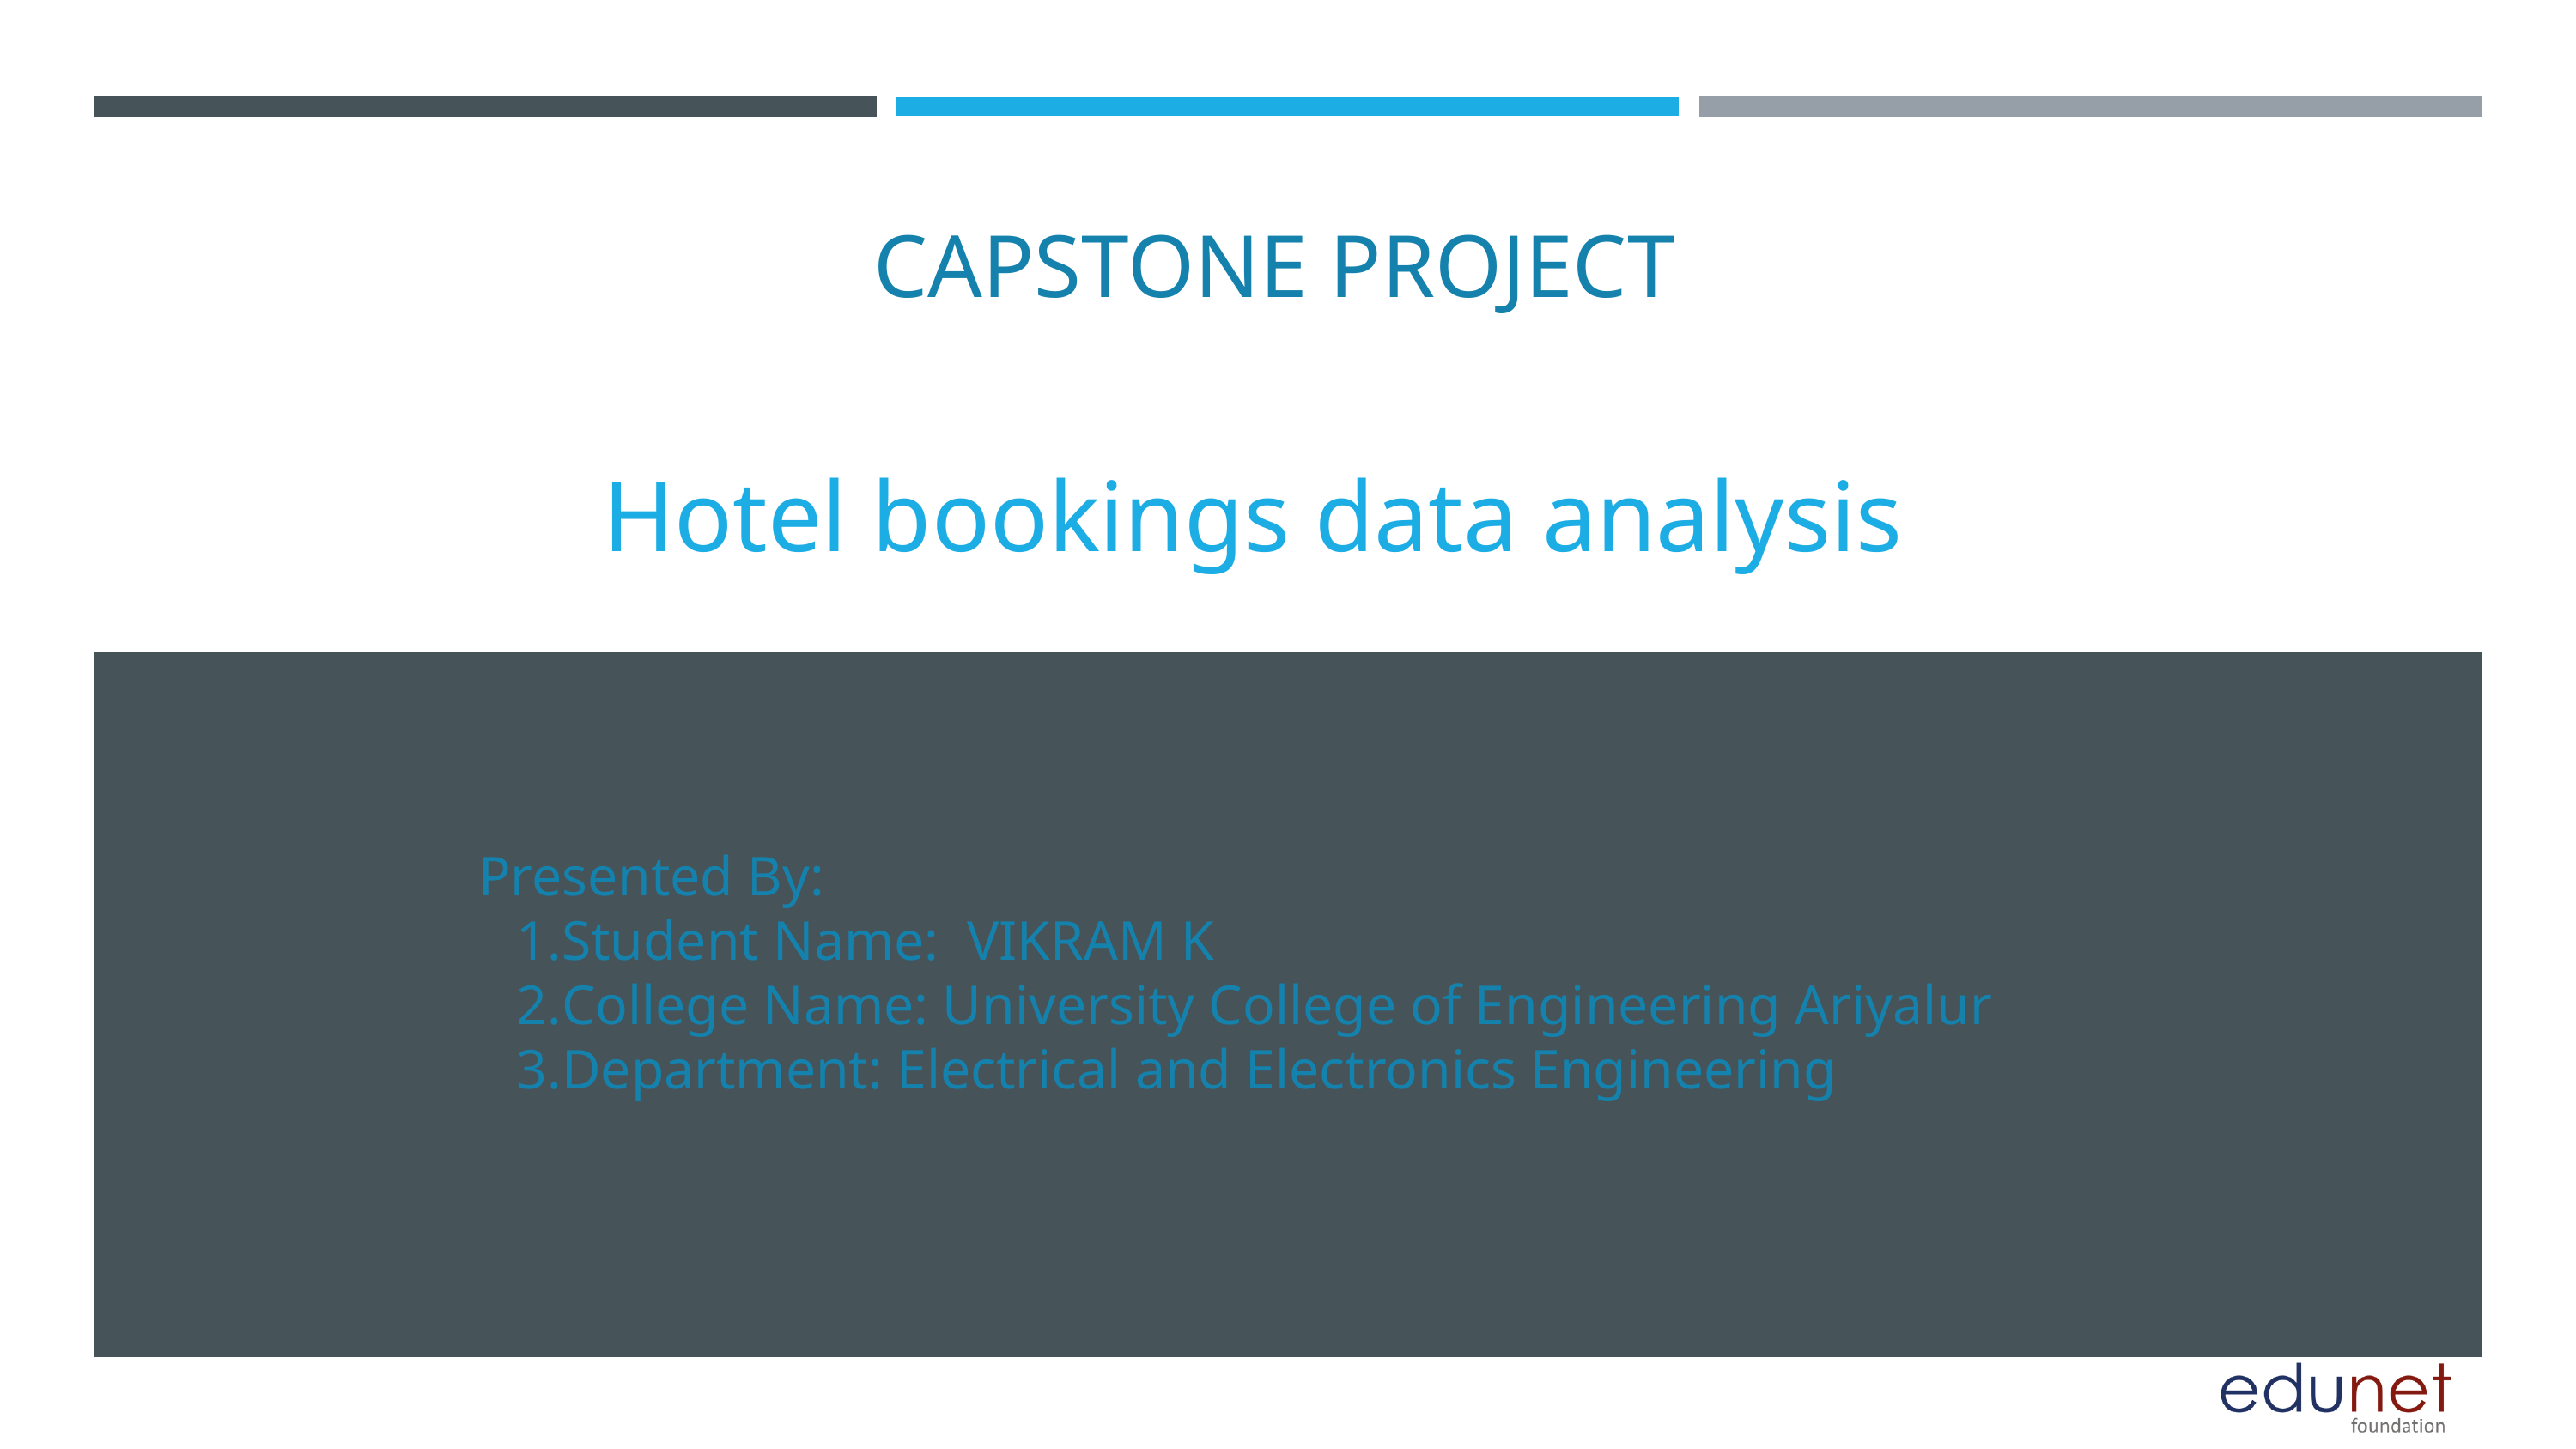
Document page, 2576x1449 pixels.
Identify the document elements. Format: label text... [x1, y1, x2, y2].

text_box Hotel bookings data analysis [300, 454, 2207, 571]
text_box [1698, 95, 2482, 118]
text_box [896, 96, 1680, 117]
text_box CAPSTONE PROJECT [0, 211, 2576, 315]
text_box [94, 652, 2482, 1357]
text_box [2215, 1367, 2454, 1437]
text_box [94, 96, 878, 118]
